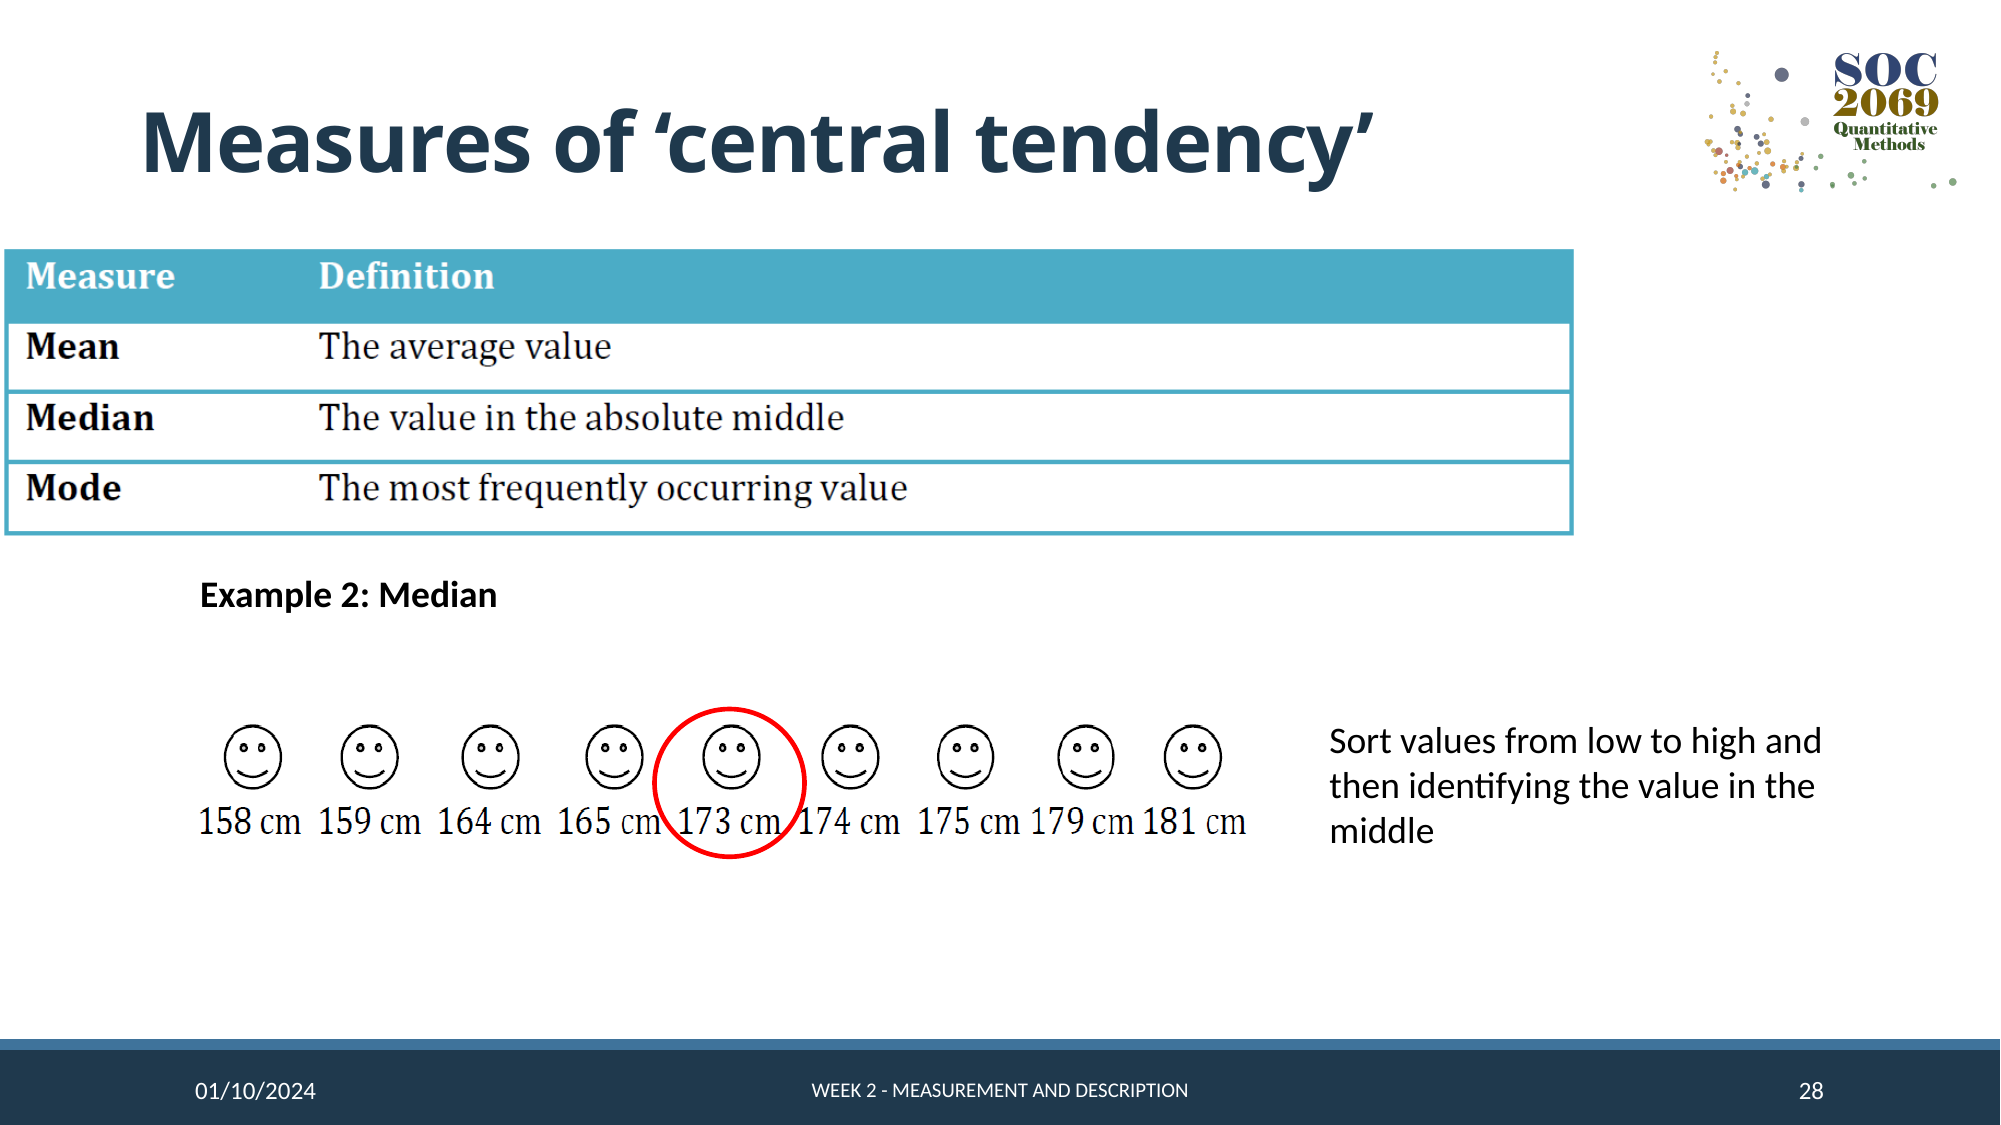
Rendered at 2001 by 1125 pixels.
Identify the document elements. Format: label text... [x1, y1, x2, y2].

footer Week 2 - Measurement and Description [604, 1059, 1396, 1120]
title Measures of ‘central tendency’ [124, 47, 1696, 197]
slide_number 28 [1624, 1059, 1840, 1120]
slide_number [180, 1059, 586, 1120]
text_box Sort values from low to high and then identifying the value in the middle [1314, 709, 1907, 859]
text_box Example 2: Median [185, 562, 850, 623]
picture [1695, 46, 1965, 197]
picture [184, 661, 1282, 915]
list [0, 247, 1576, 542]
